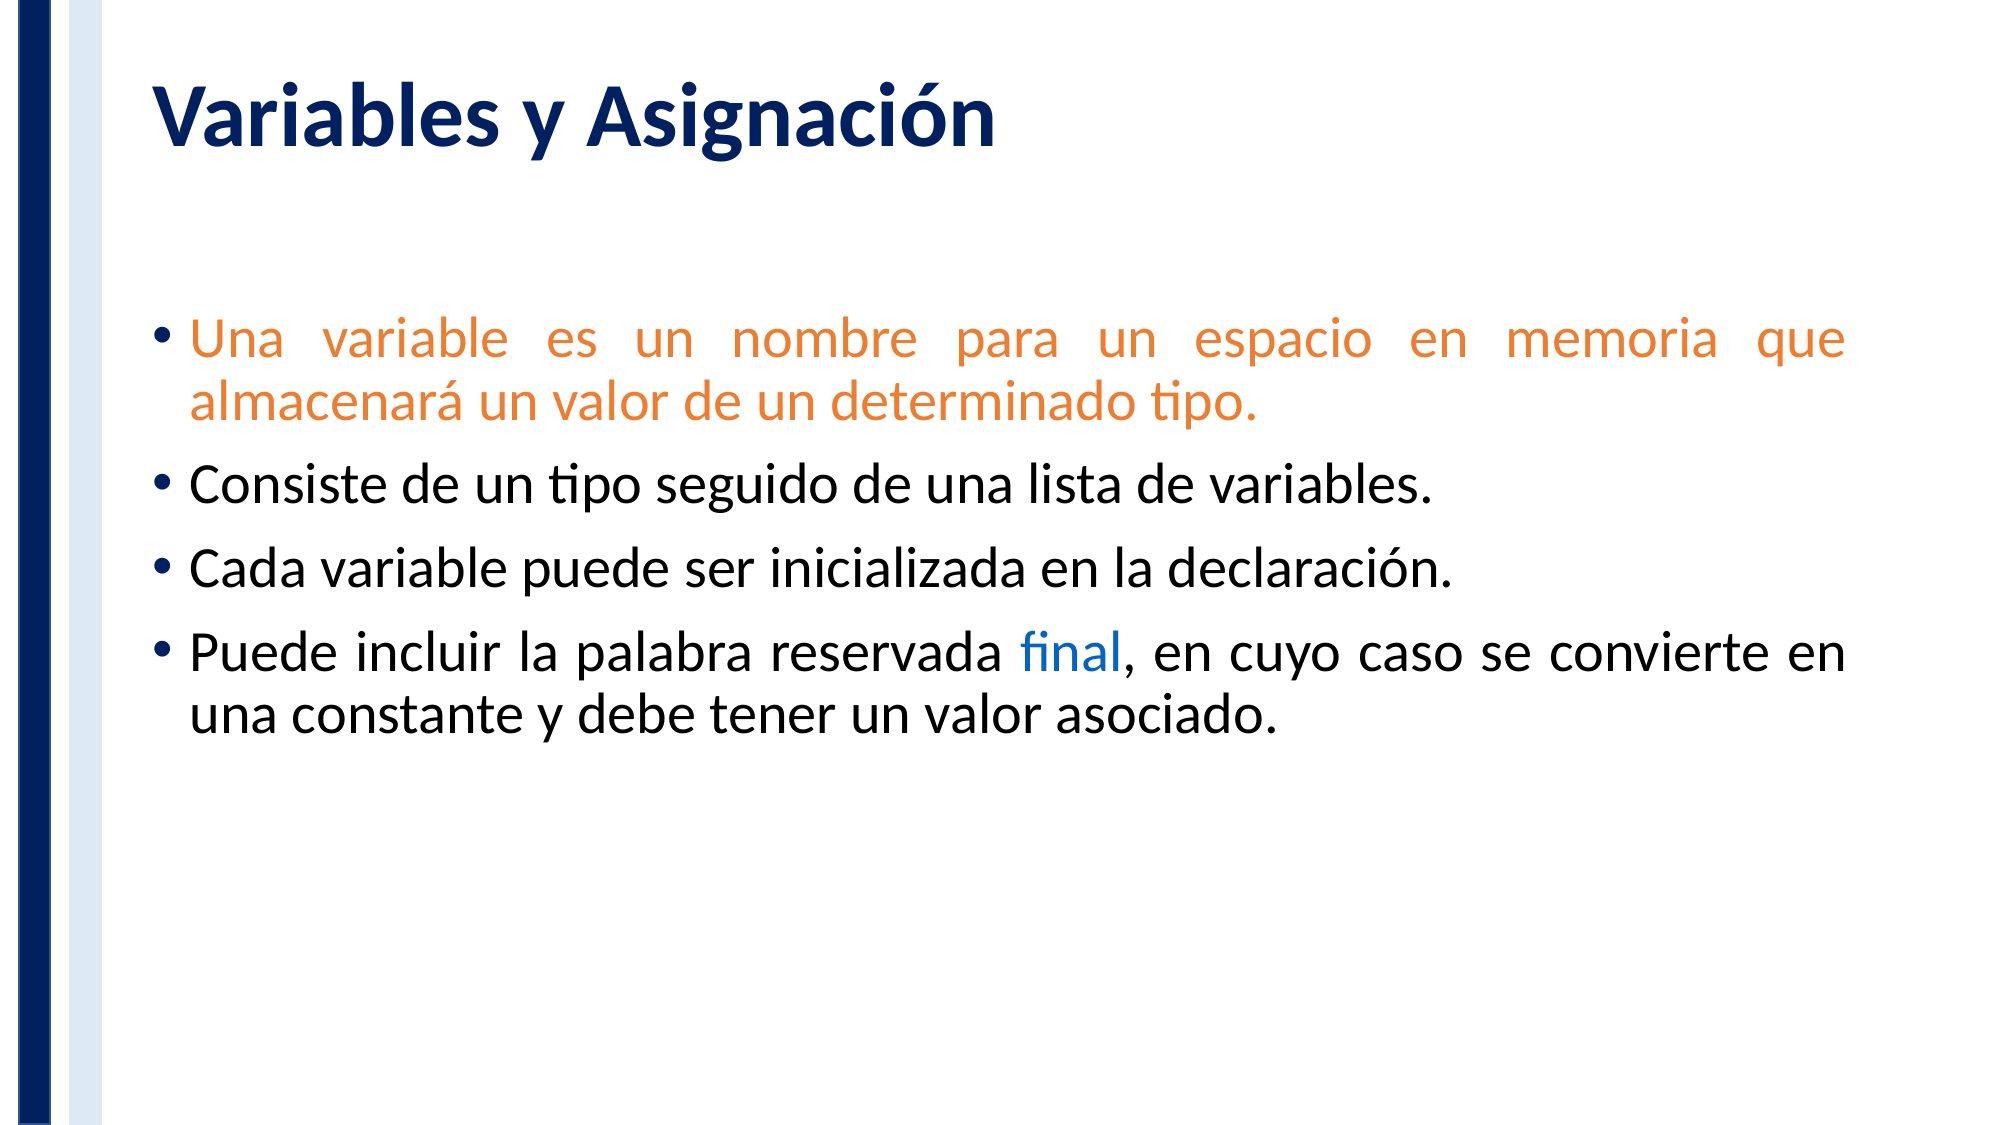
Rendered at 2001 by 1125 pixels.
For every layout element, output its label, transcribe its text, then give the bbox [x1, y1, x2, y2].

list Una variable es un nombre para un espacio en memoria que almacenará un valor de un determinado tipo. Consiste de un tipo seguido de una lista de variables. Cada variable puede ser inicializada en la declaración. Puede incluir la palabra reservada final, en cuyo caso se convierte en una constante y debe tener un valor asociado. [137, 299, 1863, 1014]
title Variables y Asignación [137, 59, 1863, 278]
